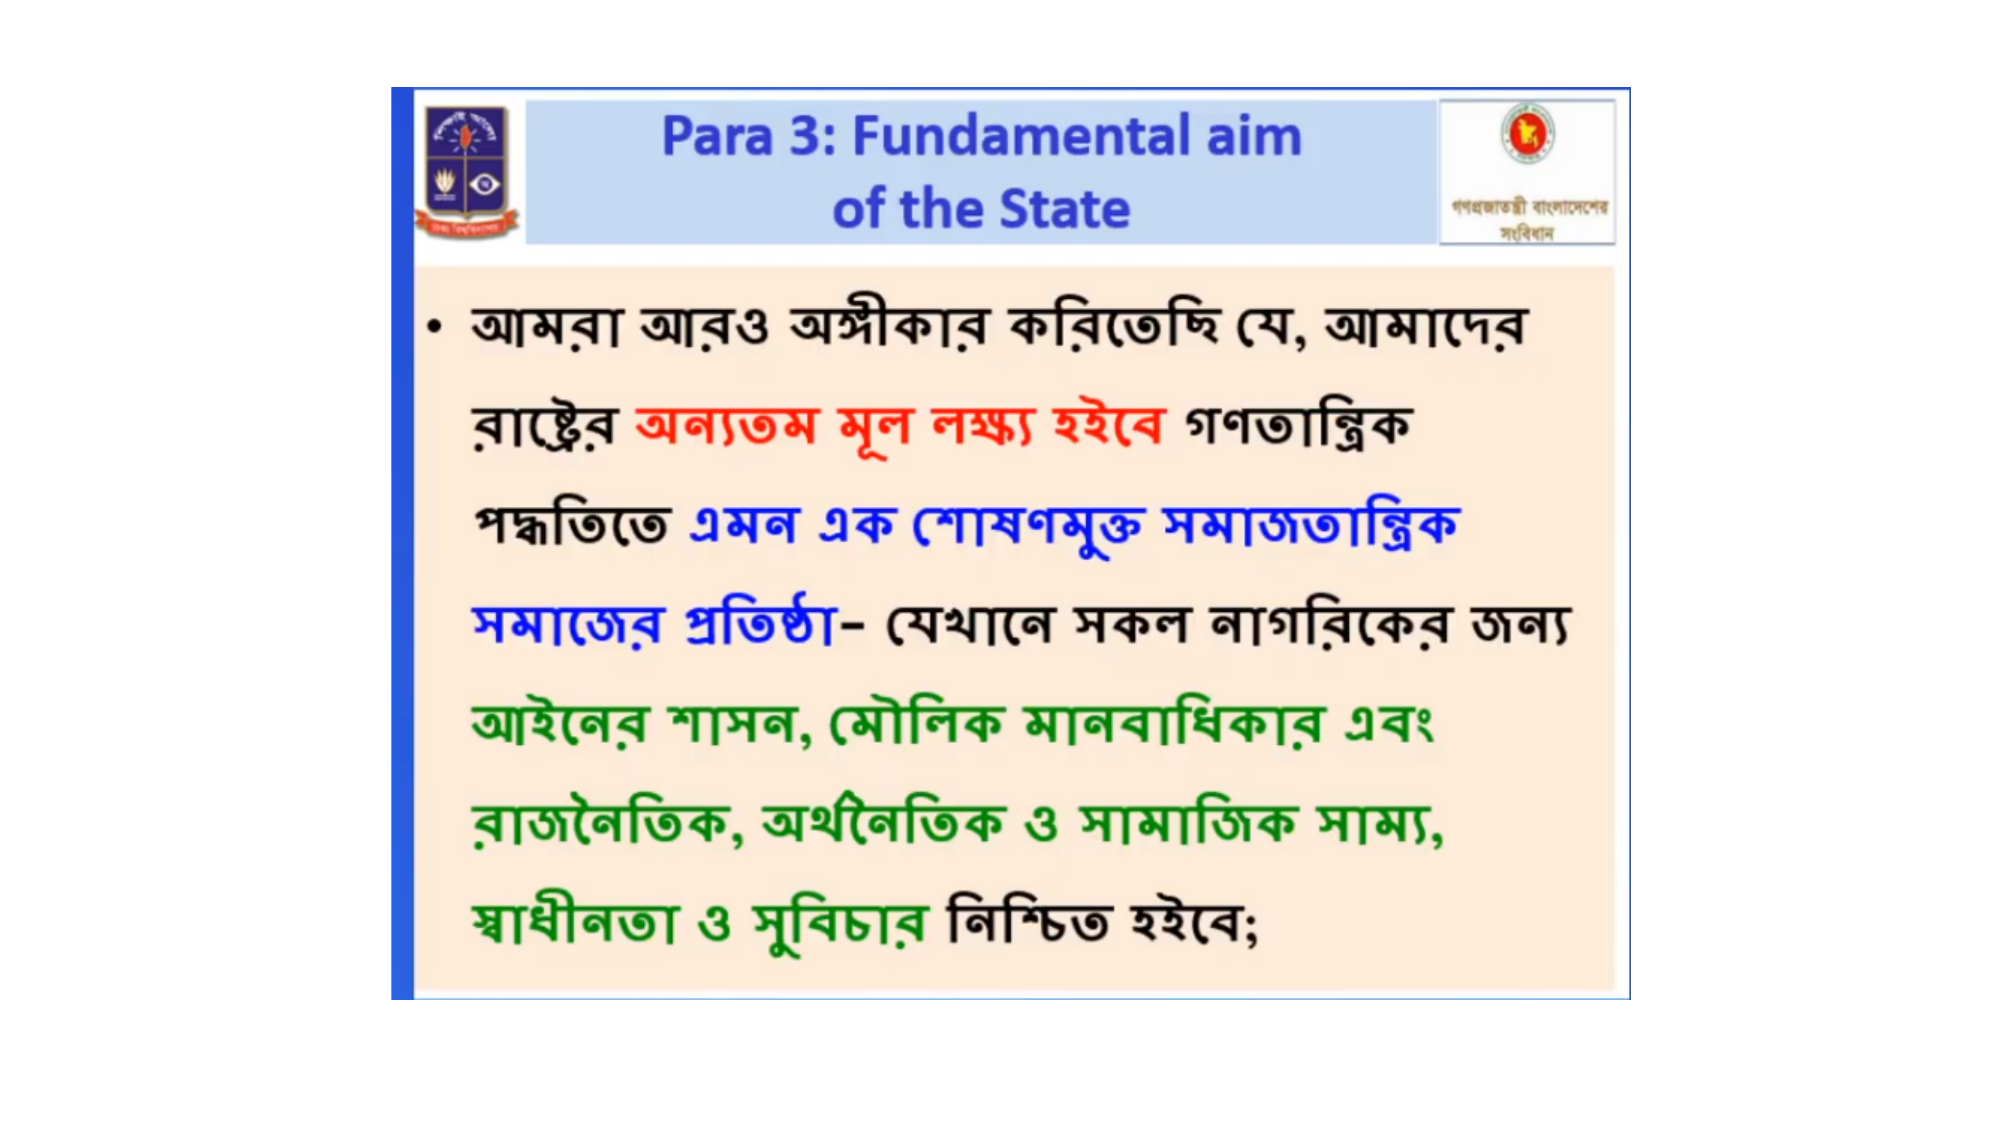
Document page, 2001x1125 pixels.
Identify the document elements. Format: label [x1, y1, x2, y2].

list [387, 87, 1631, 1000]
